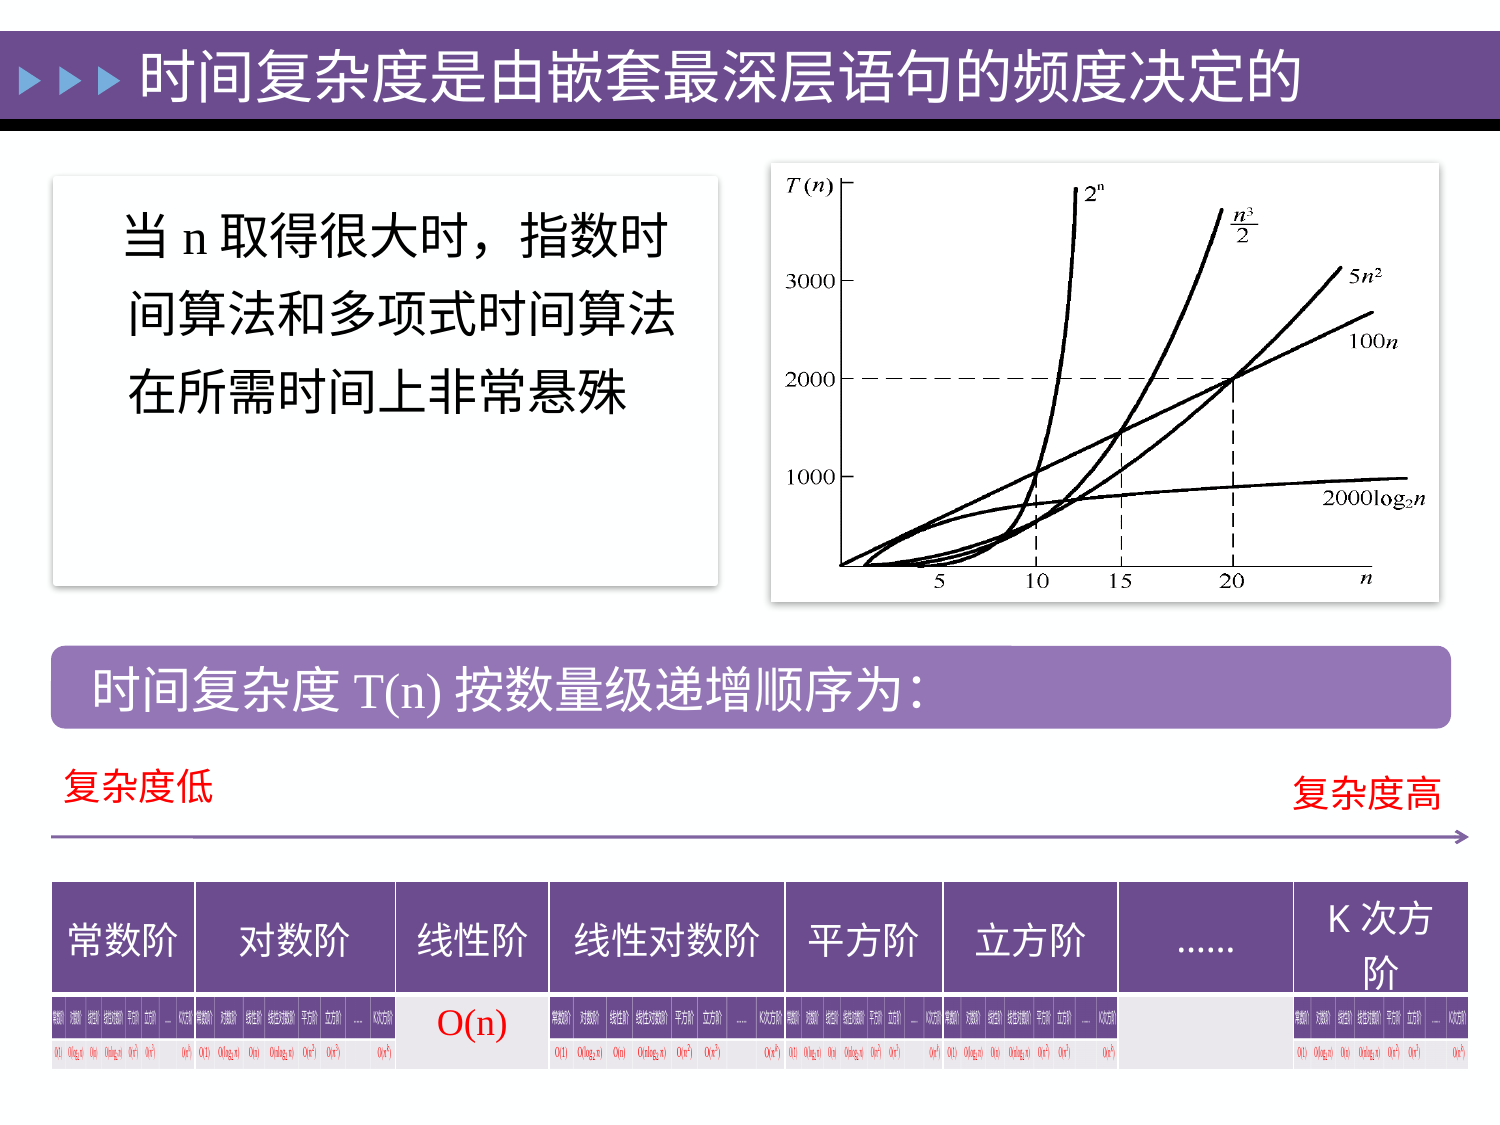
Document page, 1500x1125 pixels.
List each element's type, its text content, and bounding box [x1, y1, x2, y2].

table_cell [550, 997, 784, 1069]
table_cell [1294, 997, 1468, 1069]
text_box 复杂度低 [25, 755, 251, 815]
table_header 平方阶 [786, 882, 942, 992]
table_header 对数阶 [196, 882, 395, 992]
text_box 复杂度高 [1267, 762, 1468, 822]
table_header 常数阶 [52, 882, 194, 992]
text_box 当n取得很大时，指数时间算法和多项式时间算法在所需时间上非常悬殊 [53, 176, 718, 586]
table_cell [944, 997, 1117, 1069]
table_cell [786, 997, 942, 1069]
text_box 时间复杂度T(n)按数量级递增顺序为： [76, 613, 1318, 764]
text_box [51, 829, 1469, 845]
text_box [50, 645, 76, 729]
table_header 线性阶 [396, 882, 548, 992]
text_box 时间复杂度是由嵌套最深层语句的频度决定的 [123, 33, 1333, 120]
picture [785, 177, 1425, 588]
table_header …… [1119, 882, 1293, 992]
table_cell [52, 997, 194, 1069]
table_cell [196, 997, 395, 1069]
text_box [1318, 645, 1452, 729]
table_header K次方阶 [1294, 882, 1468, 992]
table_cell [1119, 997, 1293, 1069]
table_cell O(n) [396, 997, 548, 1069]
table_header 线性对数阶 [550, 882, 784, 992]
table_header 立方阶 [944, 882, 1117, 992]
